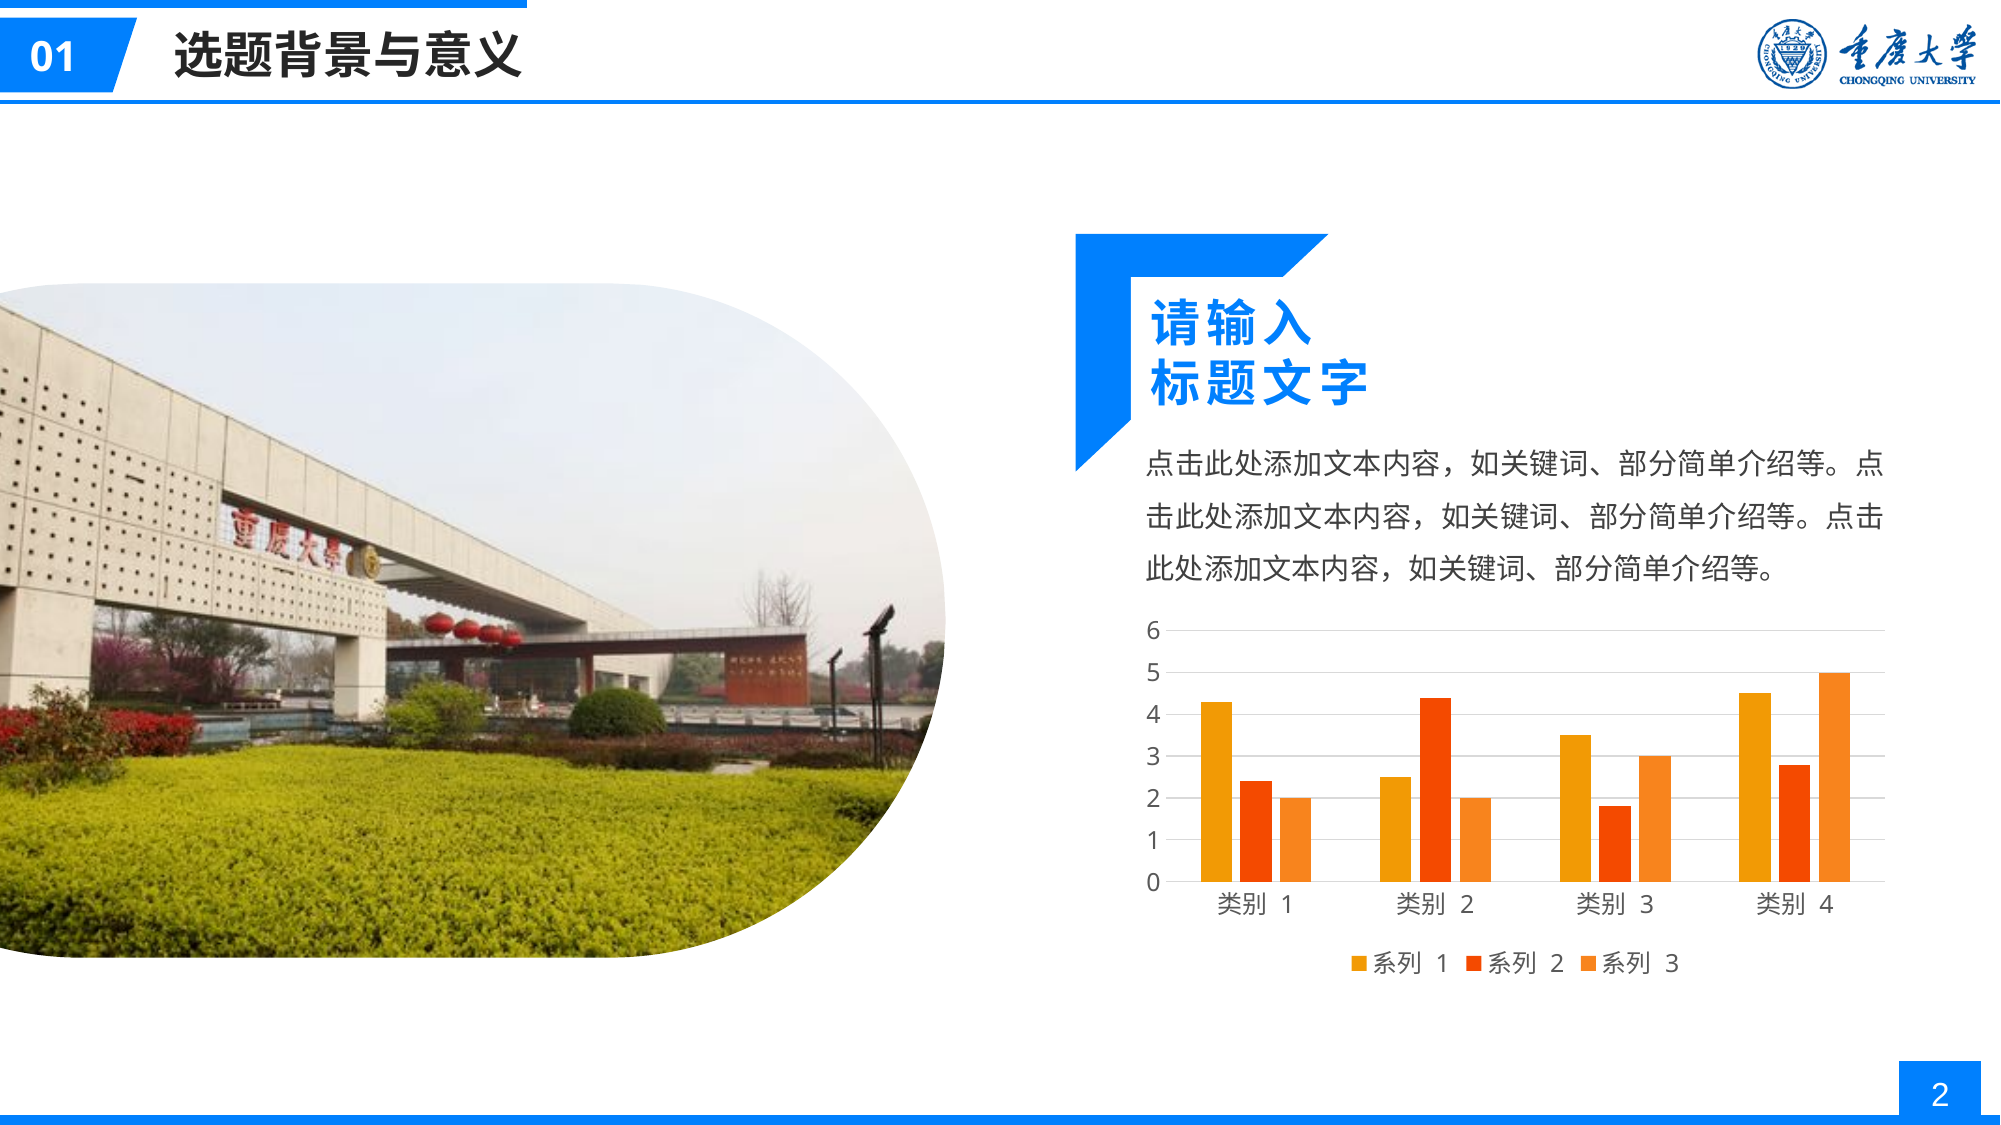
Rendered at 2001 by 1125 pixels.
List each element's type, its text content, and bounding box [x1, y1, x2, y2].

text_box [0, 1115, 2000, 1125]
text_box [1899, 1061, 1981, 1115]
text_box 01 [0, 22, 108, 87]
picture [0, 283, 946, 958]
picture [1757, 19, 1976, 89]
text_box [0, 17, 138, 93]
text_box [0, 0, 527, 8]
text_box [1075, 233, 1329, 472]
chart [1130, 605, 1900, 987]
text_box [1130, 277, 1384, 420]
text_box 选题背景与意义 [155, 16, 543, 92]
text_box 2 [1916, 1066, 1965, 1115]
text_box 请输入 标题文字 [1135, 284, 1385, 420]
text_box 点击此处添加文本内容，如关键词、部分简单介绍等。点击此处添加文本内容，如关键词、部分简单介绍等。点击此处添加文本内容，如关键词、部分简单介绍等。 [1130, 420, 1900, 593]
